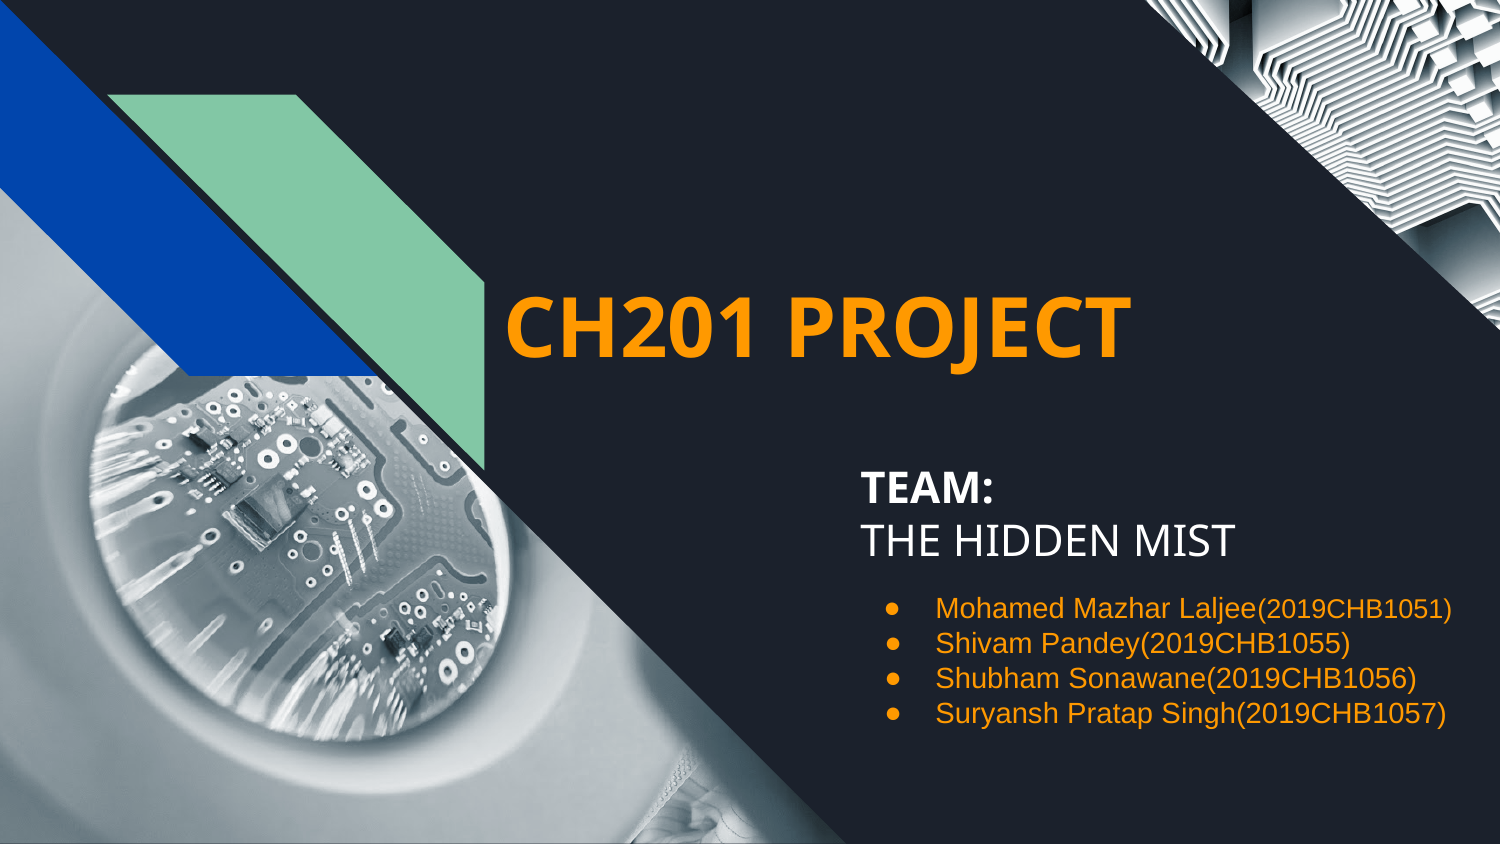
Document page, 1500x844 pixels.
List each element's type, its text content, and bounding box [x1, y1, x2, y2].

picture [1144, 0, 1500, 331]
text_box TEAM: THE HIDDEN MIST [845, 444, 1414, 574]
picture [0, 189, 845, 844]
text_box Mohamed Mazhar Laljee(2019CHB1051) Shivam Pandey(2019CHB1055) Shubham Sonawane(2019CHB1056) Suryansh Pratap Singh(2019CHB1057) [845, 574, 1500, 844]
title CH201 PROJECT [488, 258, 1404, 518]
